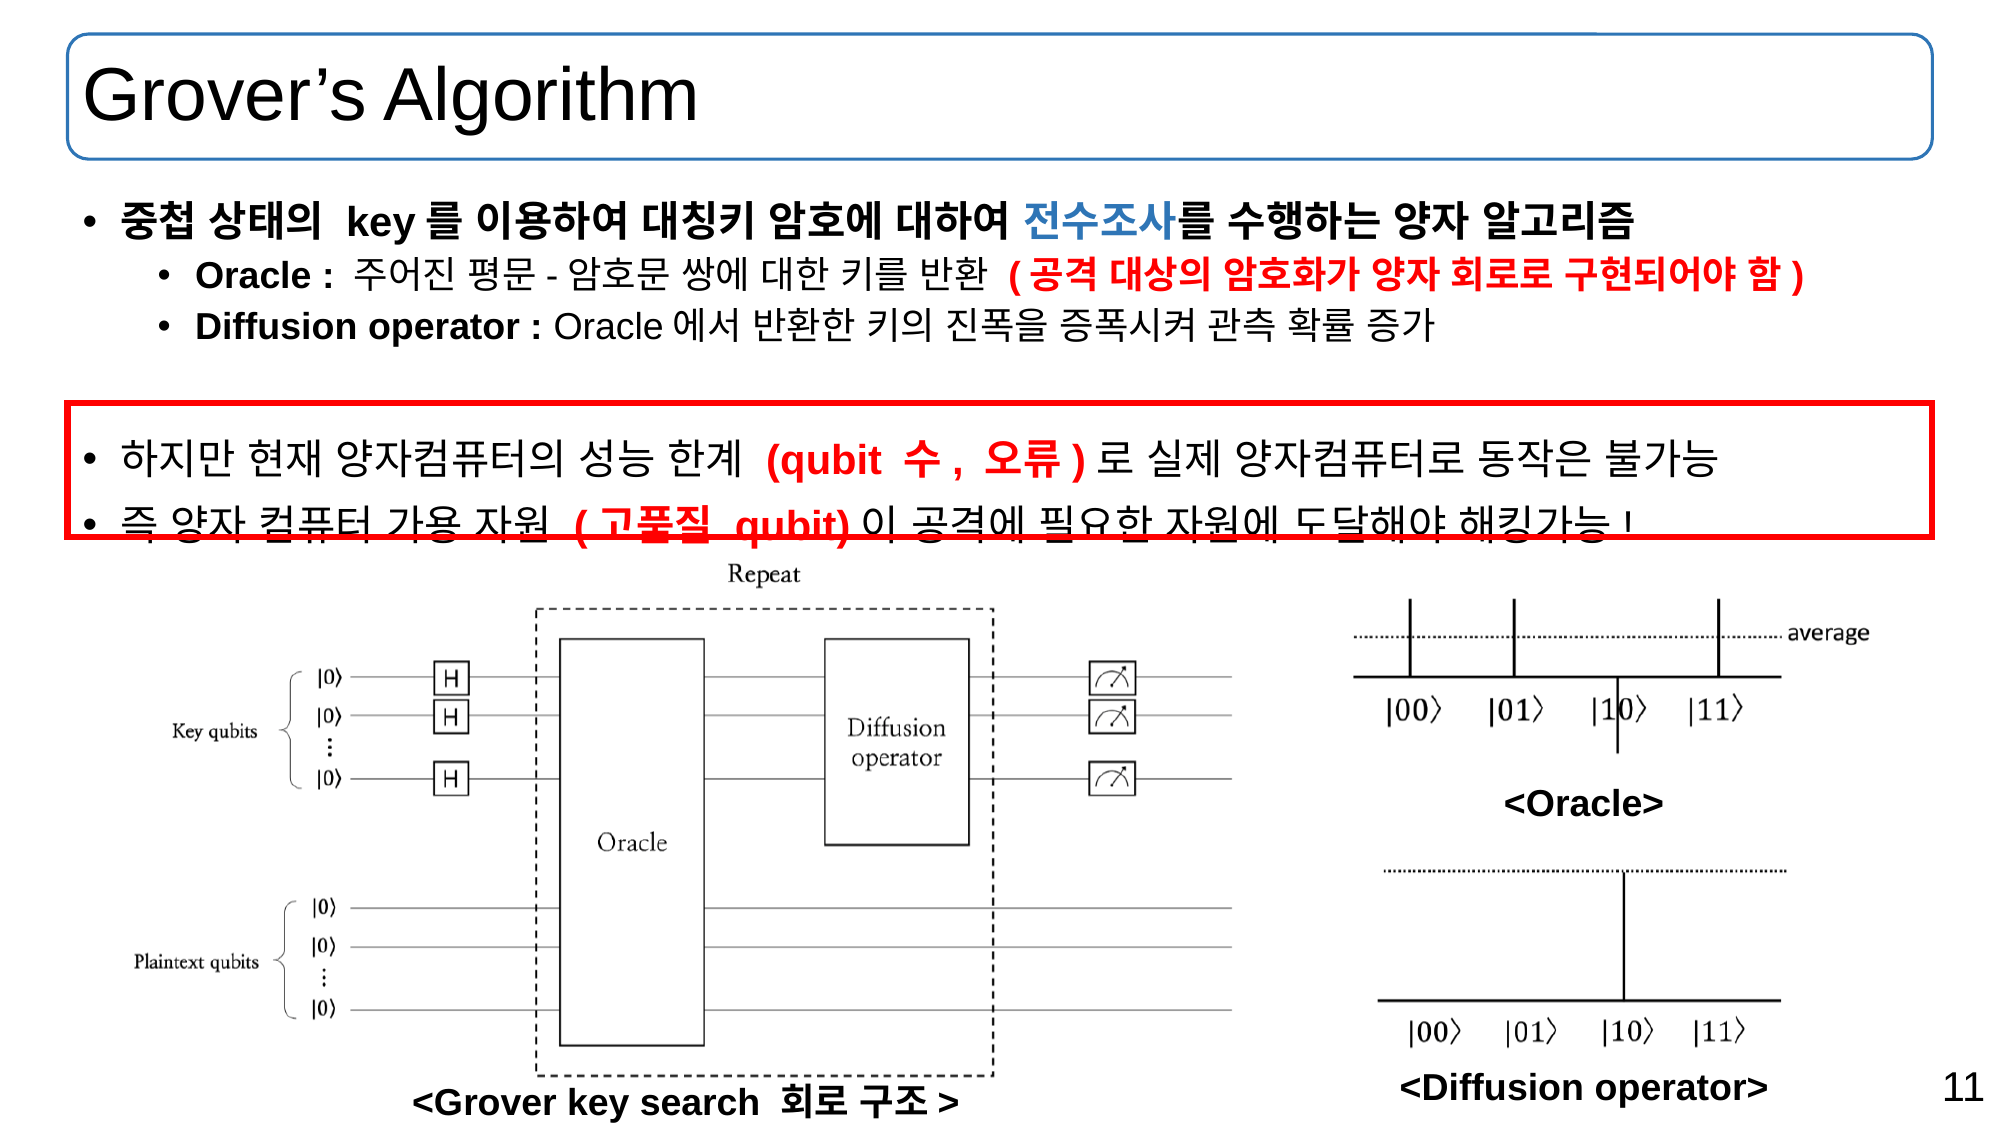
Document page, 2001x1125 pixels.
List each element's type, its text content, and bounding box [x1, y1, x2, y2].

text_box [66, 402, 1933, 538]
title Grover’s Algorithm [67, 34, 1933, 160]
list 중첩 상태의 key를 이용하여 대칭키 암호에 대하여 전수조사를 수행하는 양자 알고리즘 Oracle : 주어진 평문-암호문 쌍에 대한 키를 반환 (공격 대상의 암호화가 양자 회로로 구현되어야 함) Diffusion operator : Oracle에서 반환한 키의 진폭을 증폭시켜 관측 확률 증가 하지만 현재 양자컴퓨터의 성능 한계 (qubit 수, 오류)로 실제 양자컴퓨터로 동작은 불가능 즉 양자 컴퓨터 가용 자원 (고품질 qubit)이 공격에 필요한 자원에 도달해야 해킹가능! [67, 538, 1933, 1024]
list 중첩 상태의 key를 이용하여 대칭키 암호에 대하여 전수조사를 수행하는 양자 알고리즘 Oracle : 주어진 평문-암호문 쌍에 대한 키를 반환 (공격 대상의 암호화가 양자 회로로 구현되어야 함) Diffusion operator : Oracle에서 반환한 키의 진폭을 증폭시켜 관측 확률 증가 하지만 현재 양자컴퓨터의 성능 한계 (qubit 수, 오류)로 실제 양자컴퓨터로 동작은 불가능 즉 양자 컴퓨터 가용 자원 (고품질 qubit)이 공격에 필요한 자원에 도달해야 해킹가능! [67, 193, 1933, 402]
picture [121, 554, 1251, 1091]
text_box <Diffusion operator> [1384, 1064, 1784, 1115]
text_box <Oracle> [1489, 776, 1680, 832]
text_box <Grover key search 회로 구조> [397, 1091, 975, 1125]
picture [1365, 848, 1803, 1064]
picture [1339, 560, 1879, 776]
